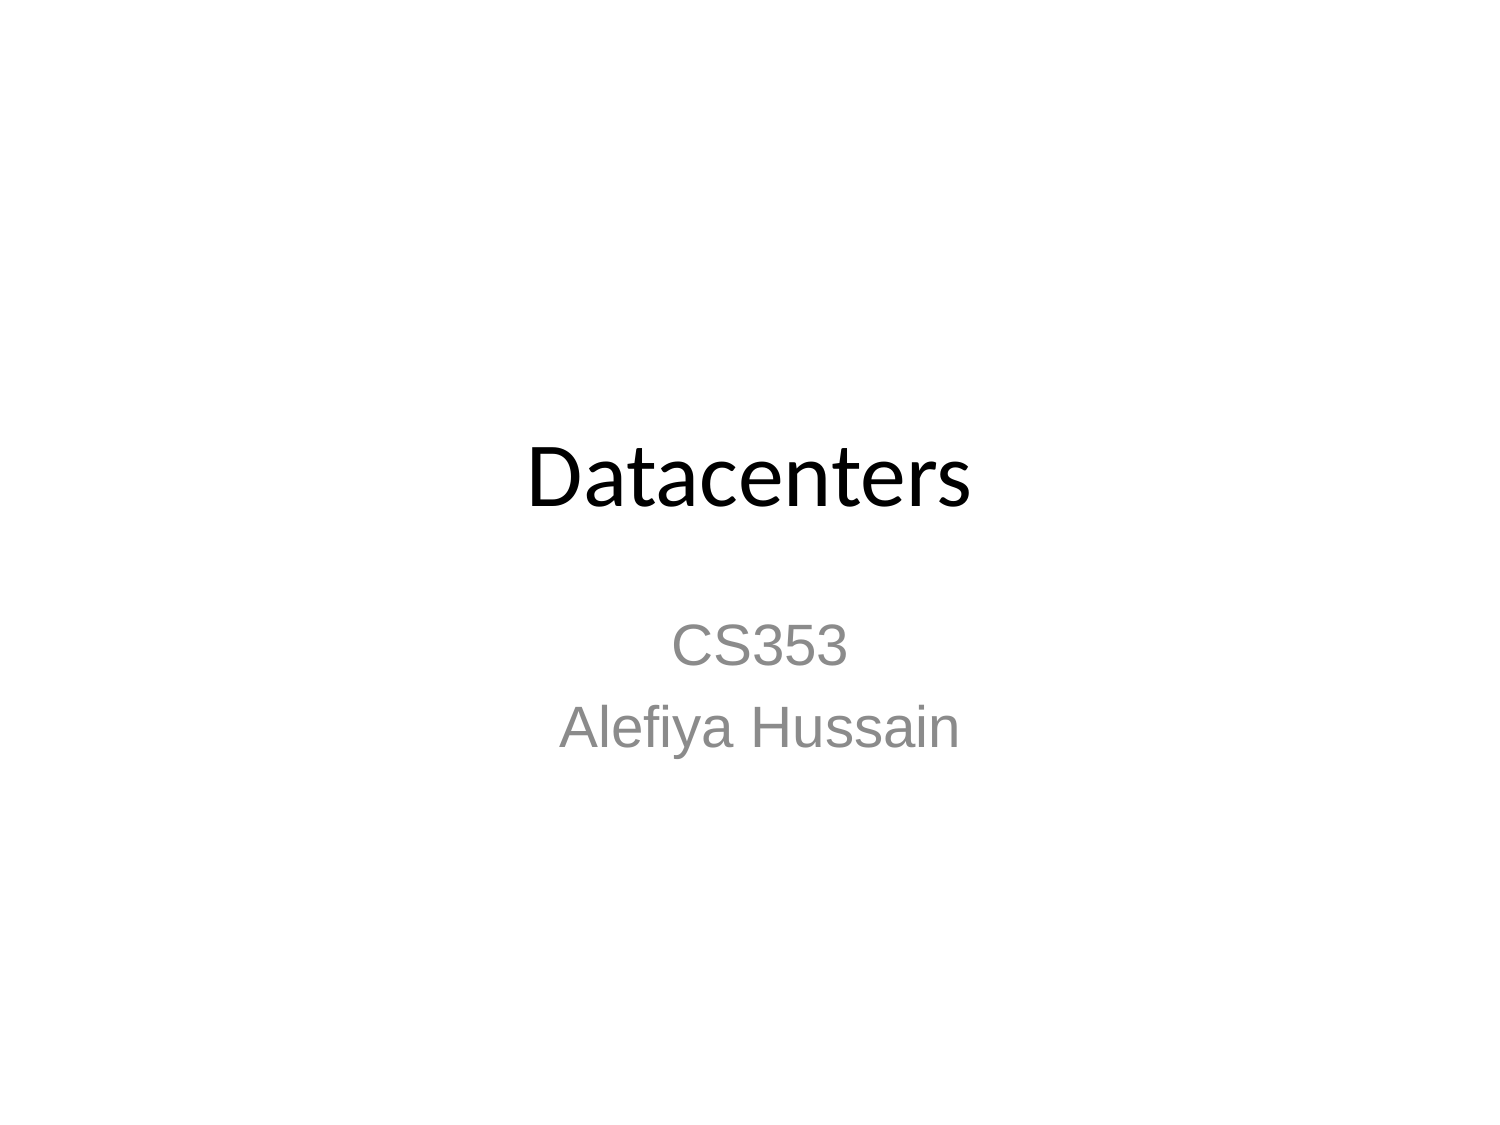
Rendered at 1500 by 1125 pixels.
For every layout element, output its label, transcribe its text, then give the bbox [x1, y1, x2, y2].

title Datacenters [112, 349, 1388, 591]
subtitle CS353 Alefiya Hussain [137, 600, 1400, 1088]
